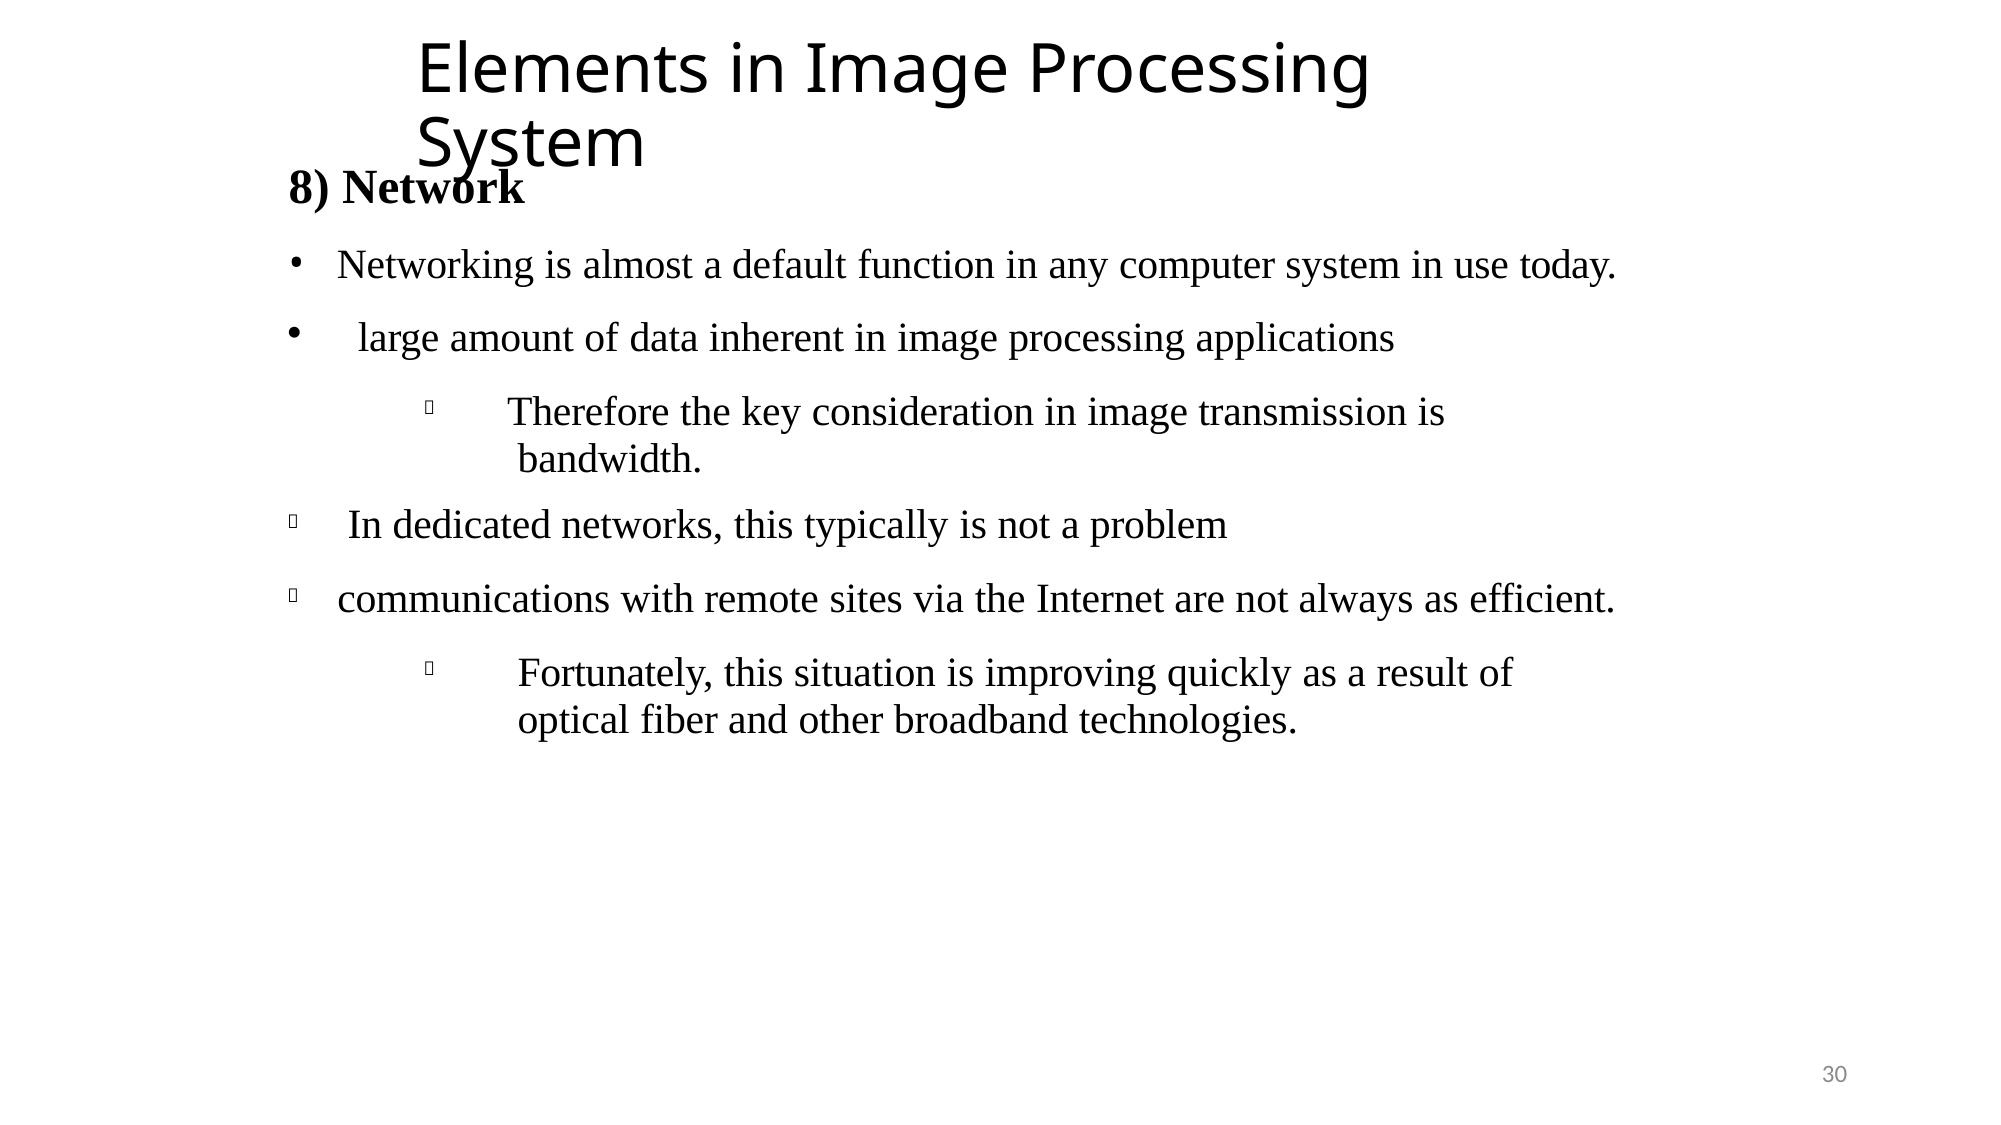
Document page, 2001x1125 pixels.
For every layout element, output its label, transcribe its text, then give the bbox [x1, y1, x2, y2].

text_box Therefore the key consideration in image transmission is bandwidth. [505, 381, 1452, 481]
text_box communications with remote sites via the Internet are not always as efficient. [335, 568, 1624, 621]
text_box  [285, 507, 304, 533]
text_box 8) Network Networking is almost a default function in any computer system in use today. large amount of data inherent in image processing applications [279, 125, 1632, 360]
text_box In dedicated networks, this typically is not a problem [345, 495, 1234, 548]
slide_number 30 [1412, 1042, 1863, 1103]
title Elements in Image Processing System [414, 11, 1583, 202]
text_box  [421, 393, 440, 419]
text_box Fortunately, this situation is improving quickly as a result of optical fiber and other broadband technologies. [505, 642, 1523, 742]
text_box  [421, 654, 440, 679]
text_box  [285, 581, 304, 606]
